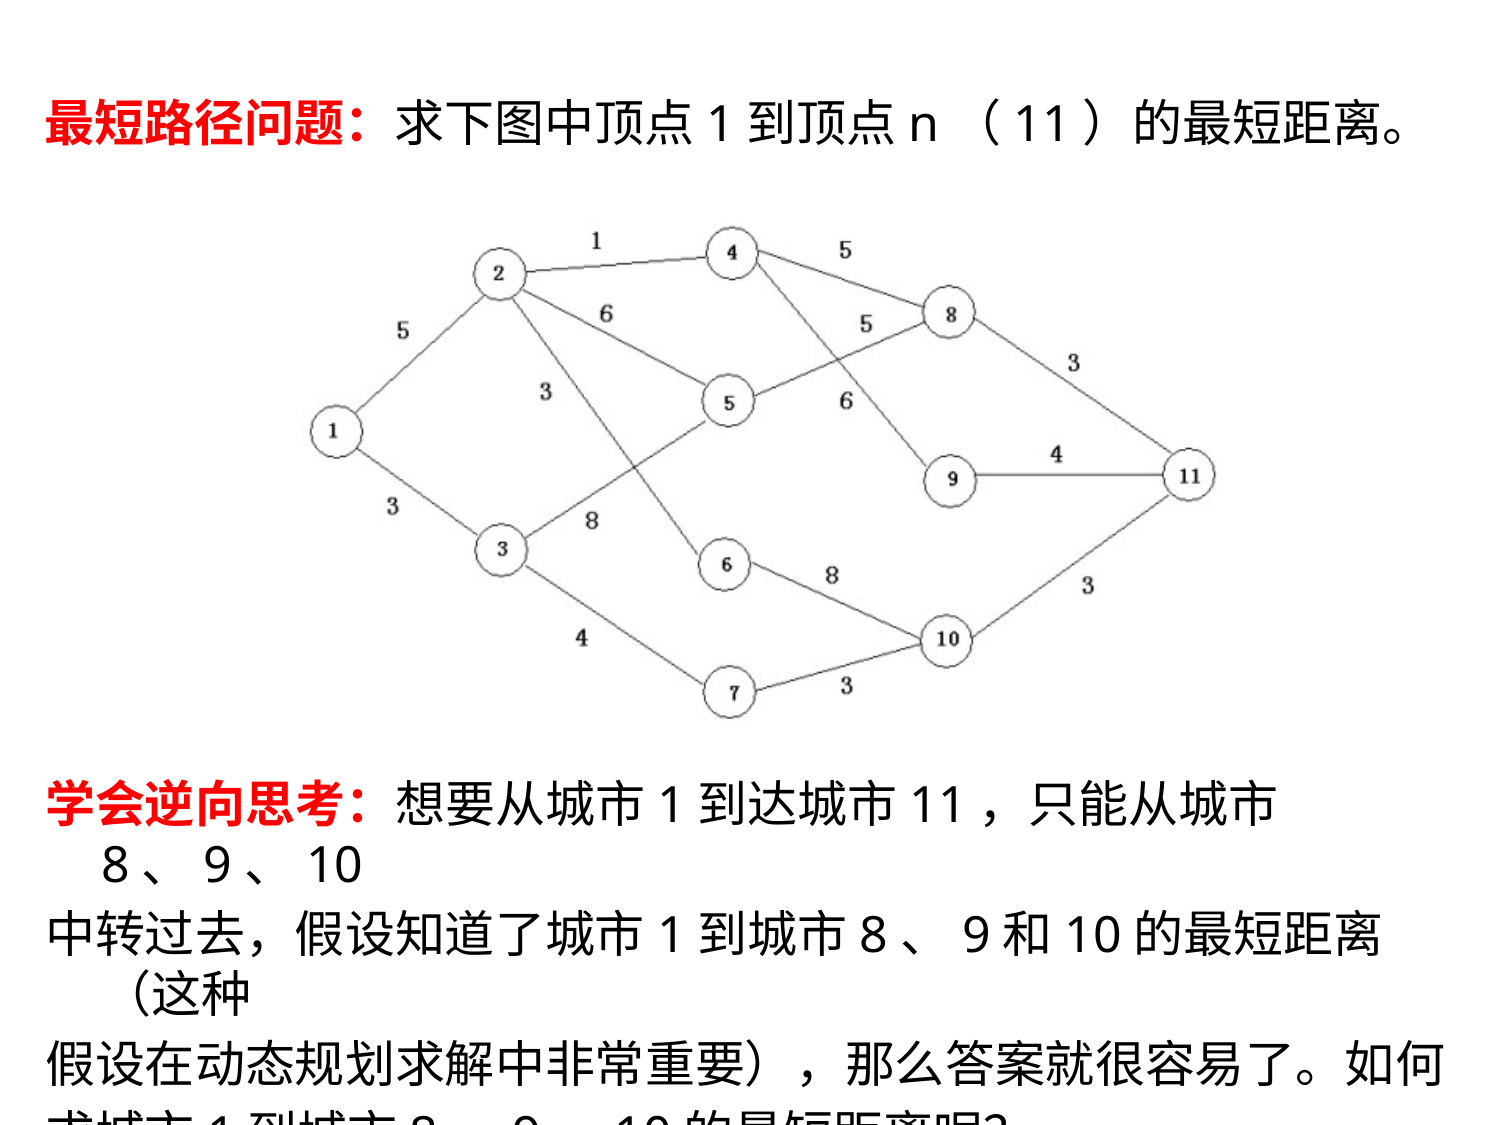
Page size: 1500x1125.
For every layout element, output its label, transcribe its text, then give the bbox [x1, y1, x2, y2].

picture [300, 195, 1225, 733]
text_box 最短路径问题：求下图中顶点1到顶点n（11）的最短距离。 [29, 66, 1471, 160]
text_box 学会逆向思考：想要从城市1到达城市11，只能从城市8、9、10 中转过去，假设知道了城市1到城市8、9和10的最短距离（这种 假设在动态规划求解中非常重要），那么答案就很容易了。如何 求城市1到城市8、9、10的最短距离呢？ [30, 764, 1470, 1045]
